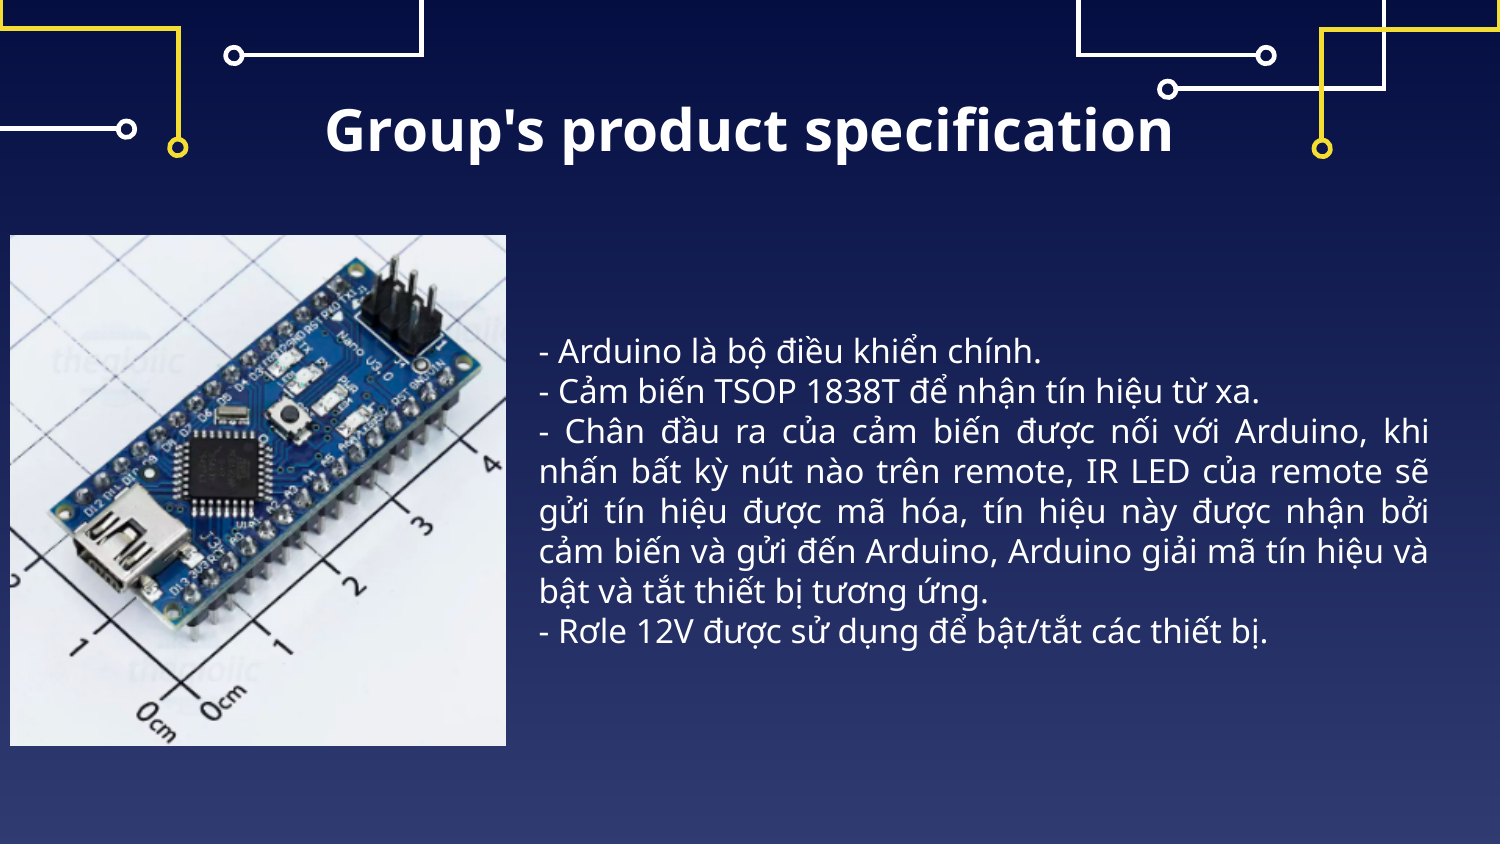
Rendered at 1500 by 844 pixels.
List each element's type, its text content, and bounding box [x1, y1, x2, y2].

picture [10, 235, 506, 746]
title Group's product specification [267, 88, 1233, 167]
list - Arduino là bộ điều khiển chính. - Cảm biến TSOP 1838T để nhận tín hiệu từ xa. - Chân đầu ra của cảm biến được nối với Arduino, khi nhấn bất kỳ nút nào trên remote, IR LED của remote sẽ gửi tín hiệu được mã hóa, tín hiệu này được nhận bởi cảm biến và gửi đến Arduino, Arduino giải mã tín hiệu và bật và tắt thiết bị tương ứng. - Rơle 12V được sử dụng để bật/tắt các thiết bị. [523, 257, 1447, 724]
